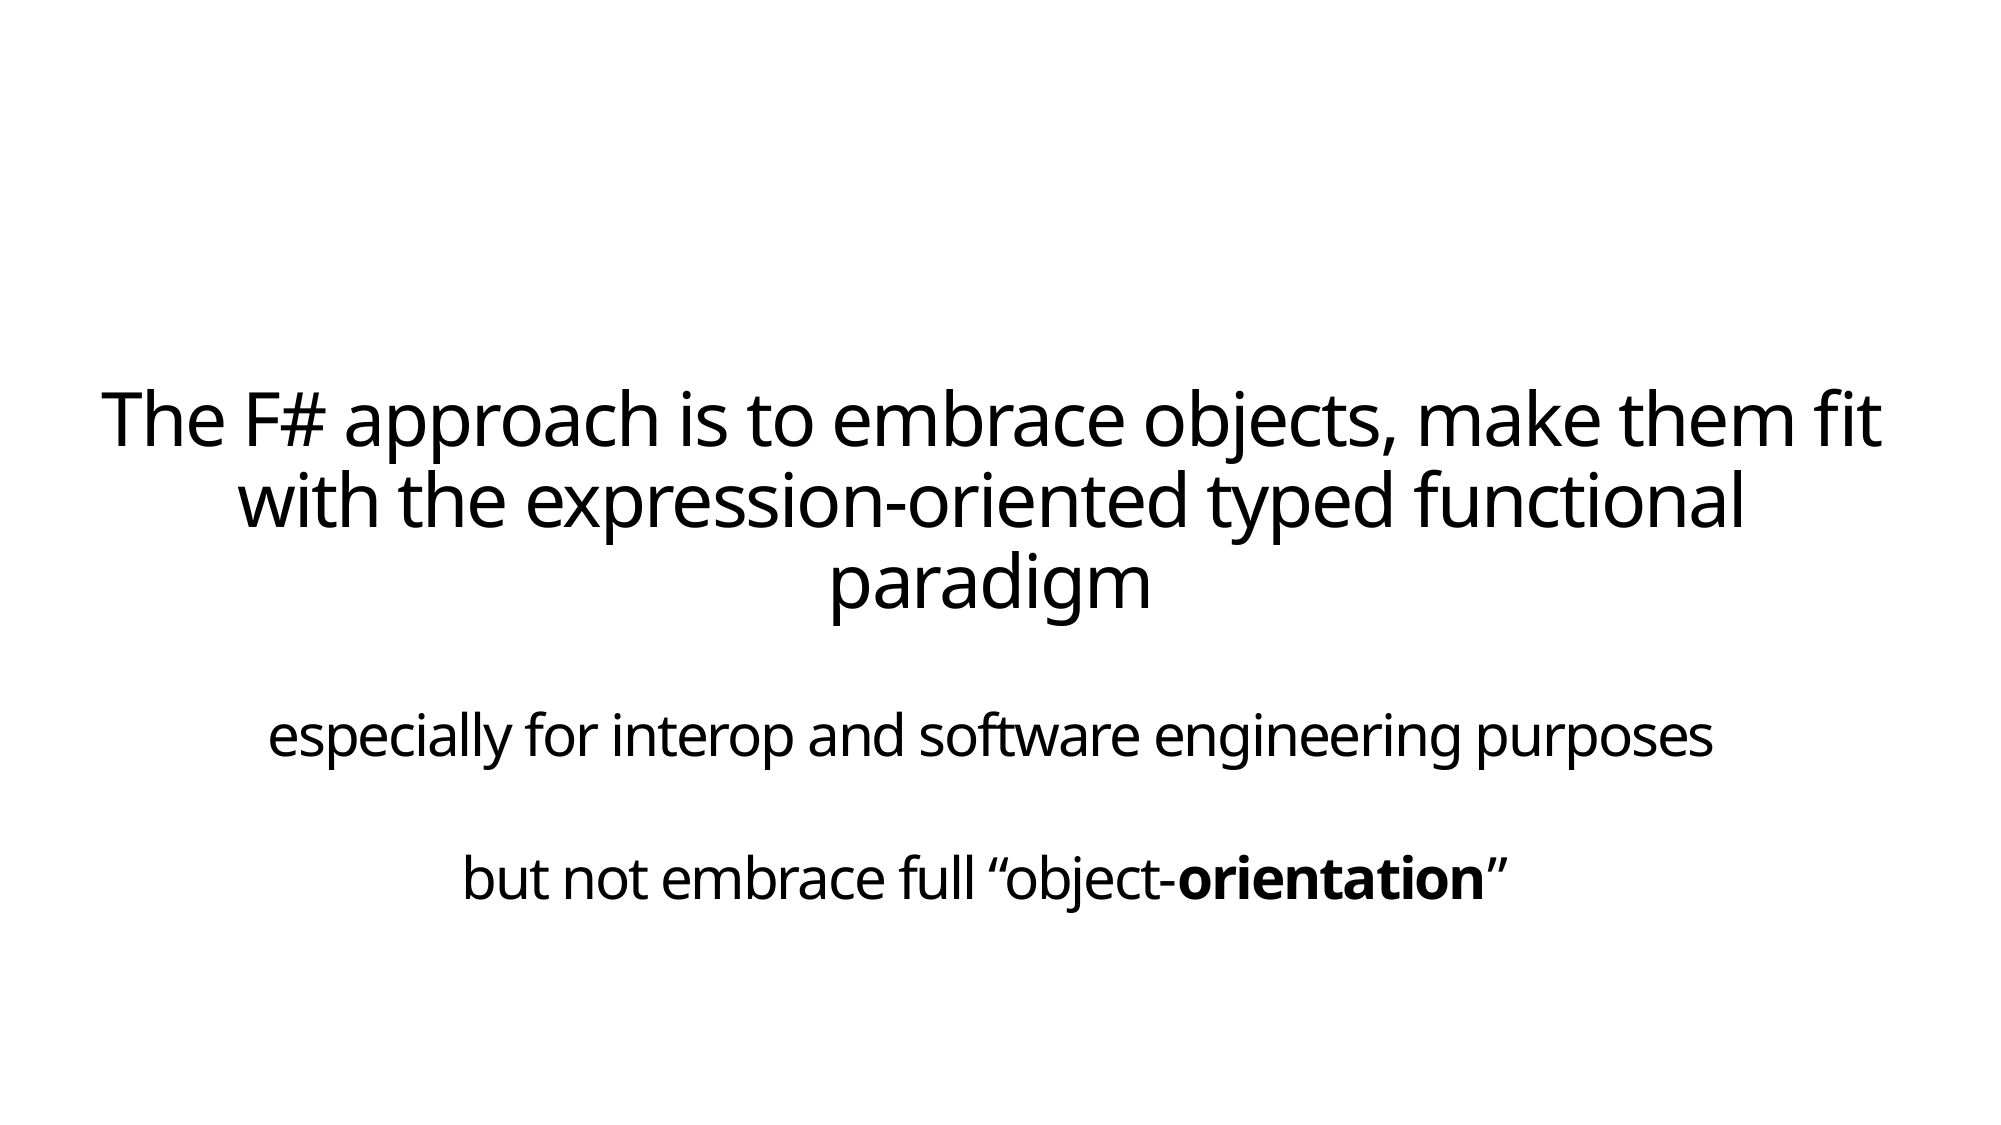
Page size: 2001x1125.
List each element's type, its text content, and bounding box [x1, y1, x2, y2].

title The F# approach is to embrace objects, make them fit with the expression-oriented typed functional paradigm especially for interop and software engineering purposes but not embrace full “object-orientation” [74, 381, 1909, 837]
